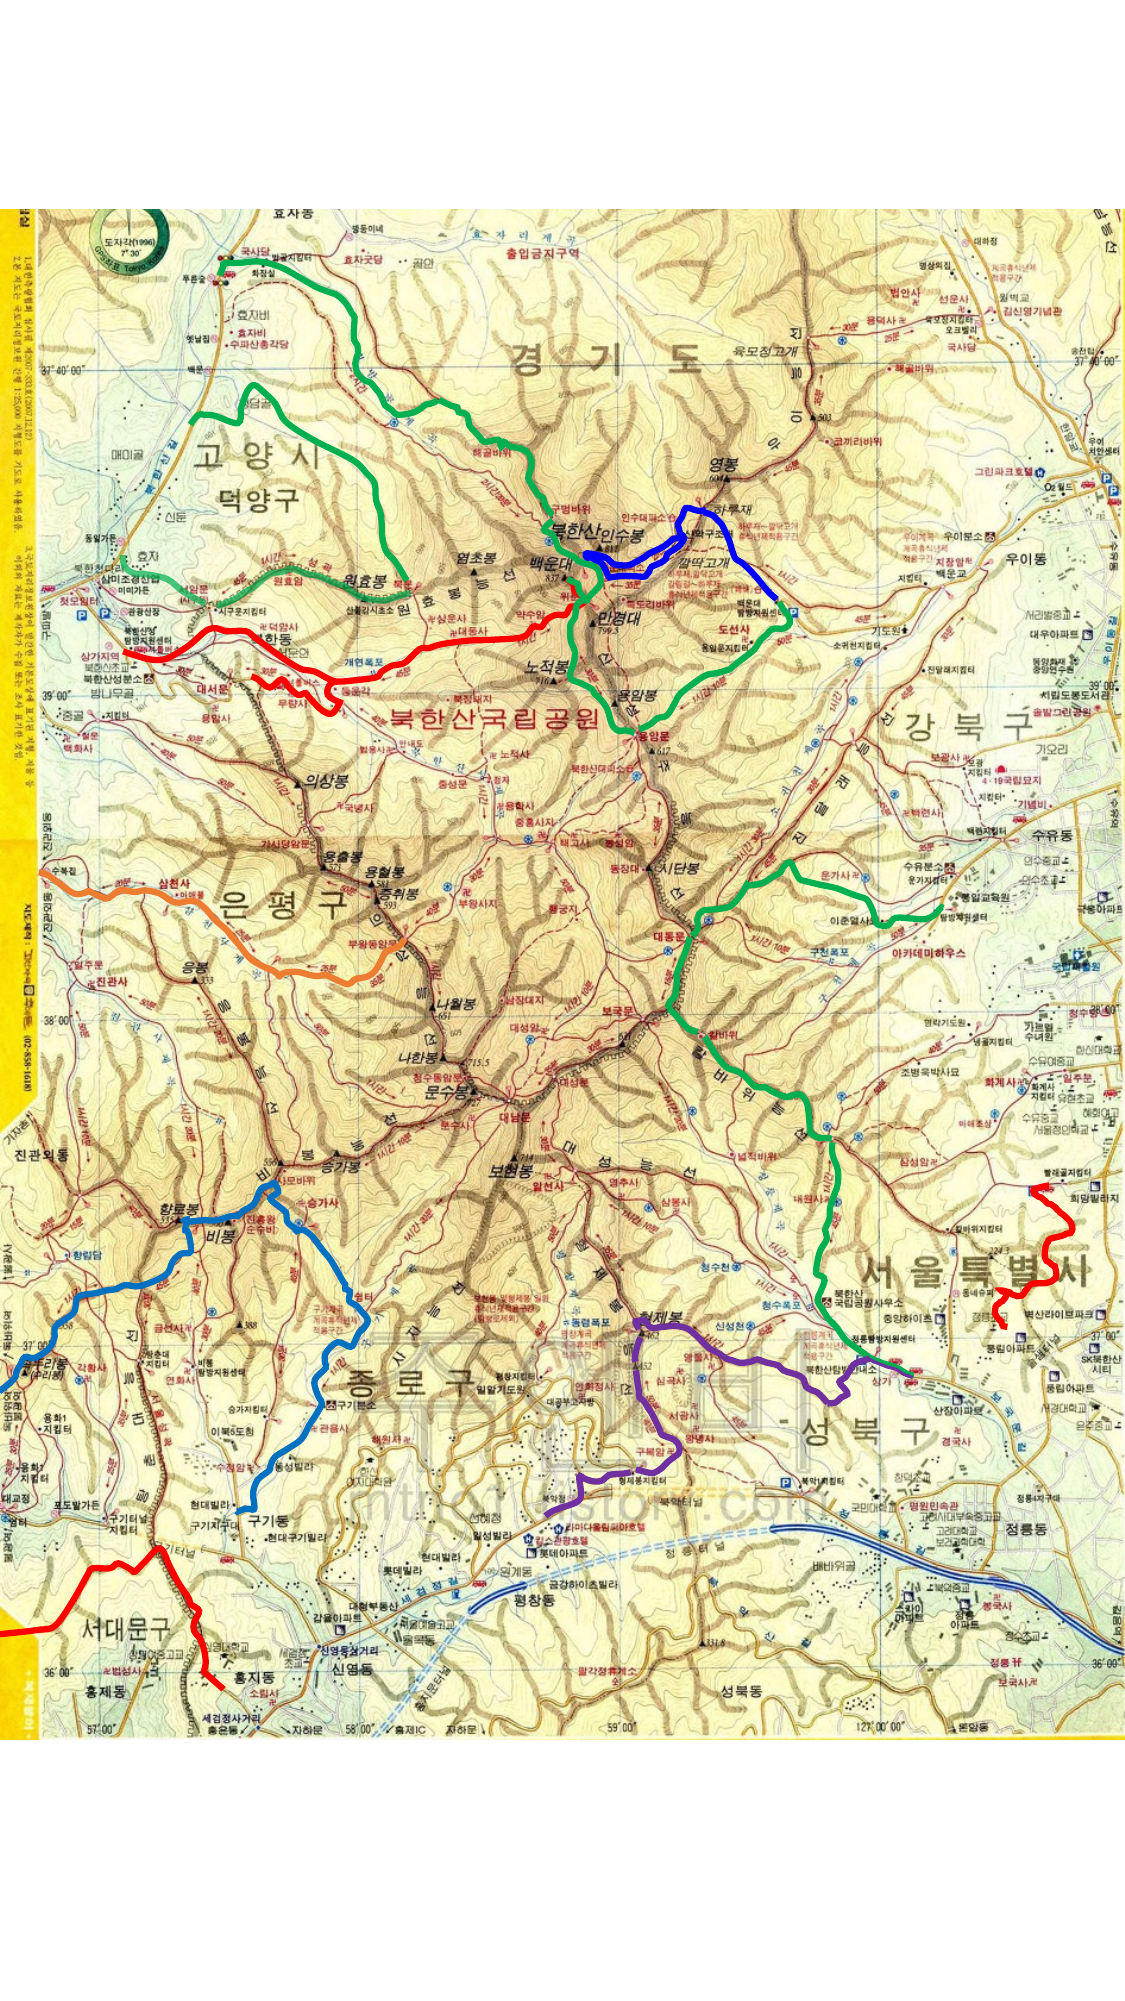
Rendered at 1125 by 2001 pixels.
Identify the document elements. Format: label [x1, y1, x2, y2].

text_box [633, 1337, 642, 1363]
text_box [634, 1370, 681, 1475]
text_box [667, 936, 691, 1008]
text_box [38, 871, 406, 986]
text_box [188, 1181, 369, 1514]
text_box [0, 1547, 225, 1690]
text_box [703, 511, 778, 600]
text_box [703, 1036, 832, 1141]
text_box [542, 519, 602, 602]
text_box [544, 1471, 631, 1517]
text_box [814, 1142, 914, 1376]
text_box [121, 555, 206, 605]
text_box [189, 383, 408, 582]
text_box [251, 675, 342, 715]
text_box [634, 1319, 829, 1404]
text_box [691, 883, 748, 937]
text_box [584, 506, 706, 576]
text_box [326, 579, 582, 705]
picture [0, 209, 1125, 1740]
text_box [568, 598, 635, 735]
text_box [827, 1357, 870, 1405]
text_box [438, 399, 554, 516]
text_box [216, 567, 411, 608]
text_box [122, 627, 337, 683]
text_box [869, 1358, 914, 1379]
text_box [0, 1218, 192, 1393]
text_box [638, 601, 791, 731]
text_box [993, 1184, 1074, 1328]
text_box [218, 260, 438, 416]
text_box [606, 532, 686, 579]
text_box [667, 1007, 699, 1033]
text_box [746, 860, 944, 927]
